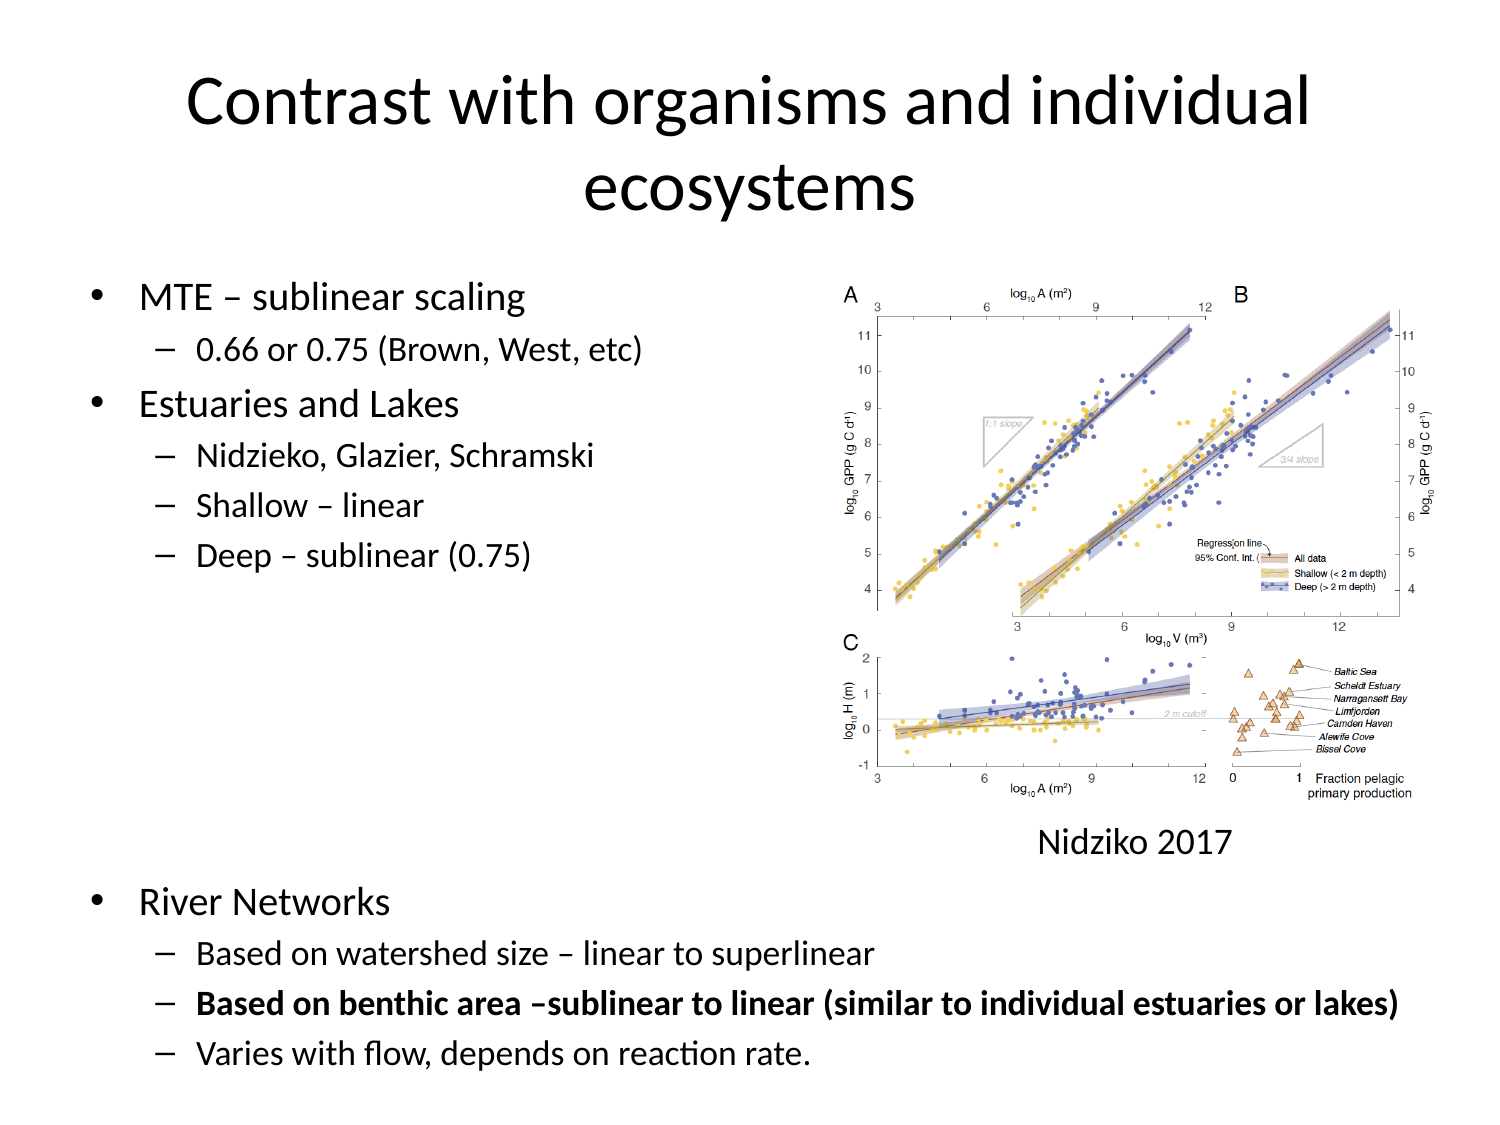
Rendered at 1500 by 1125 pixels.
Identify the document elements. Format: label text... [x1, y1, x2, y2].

picture [812, 262, 1458, 811]
title Contrast with organisms and individual ecosystems [75, 45, 1425, 233]
list MTE – sublinear scaling 0.66 or 0.75 (Brown, West, etc) Estuaries and Lakes Nidzieko, Glazier, Schramski Shallow – linear Deep – sublinear (0.75) River Networks Based on watershed size – linear to superlinear Based on benthic area –sublinear to linear (similar to individual estuaries or lakes) Varies with flow, depends on reaction rate. [75, 262, 1425, 1125]
text_box Nidziko 2017 [1022, 819, 1249, 870]
